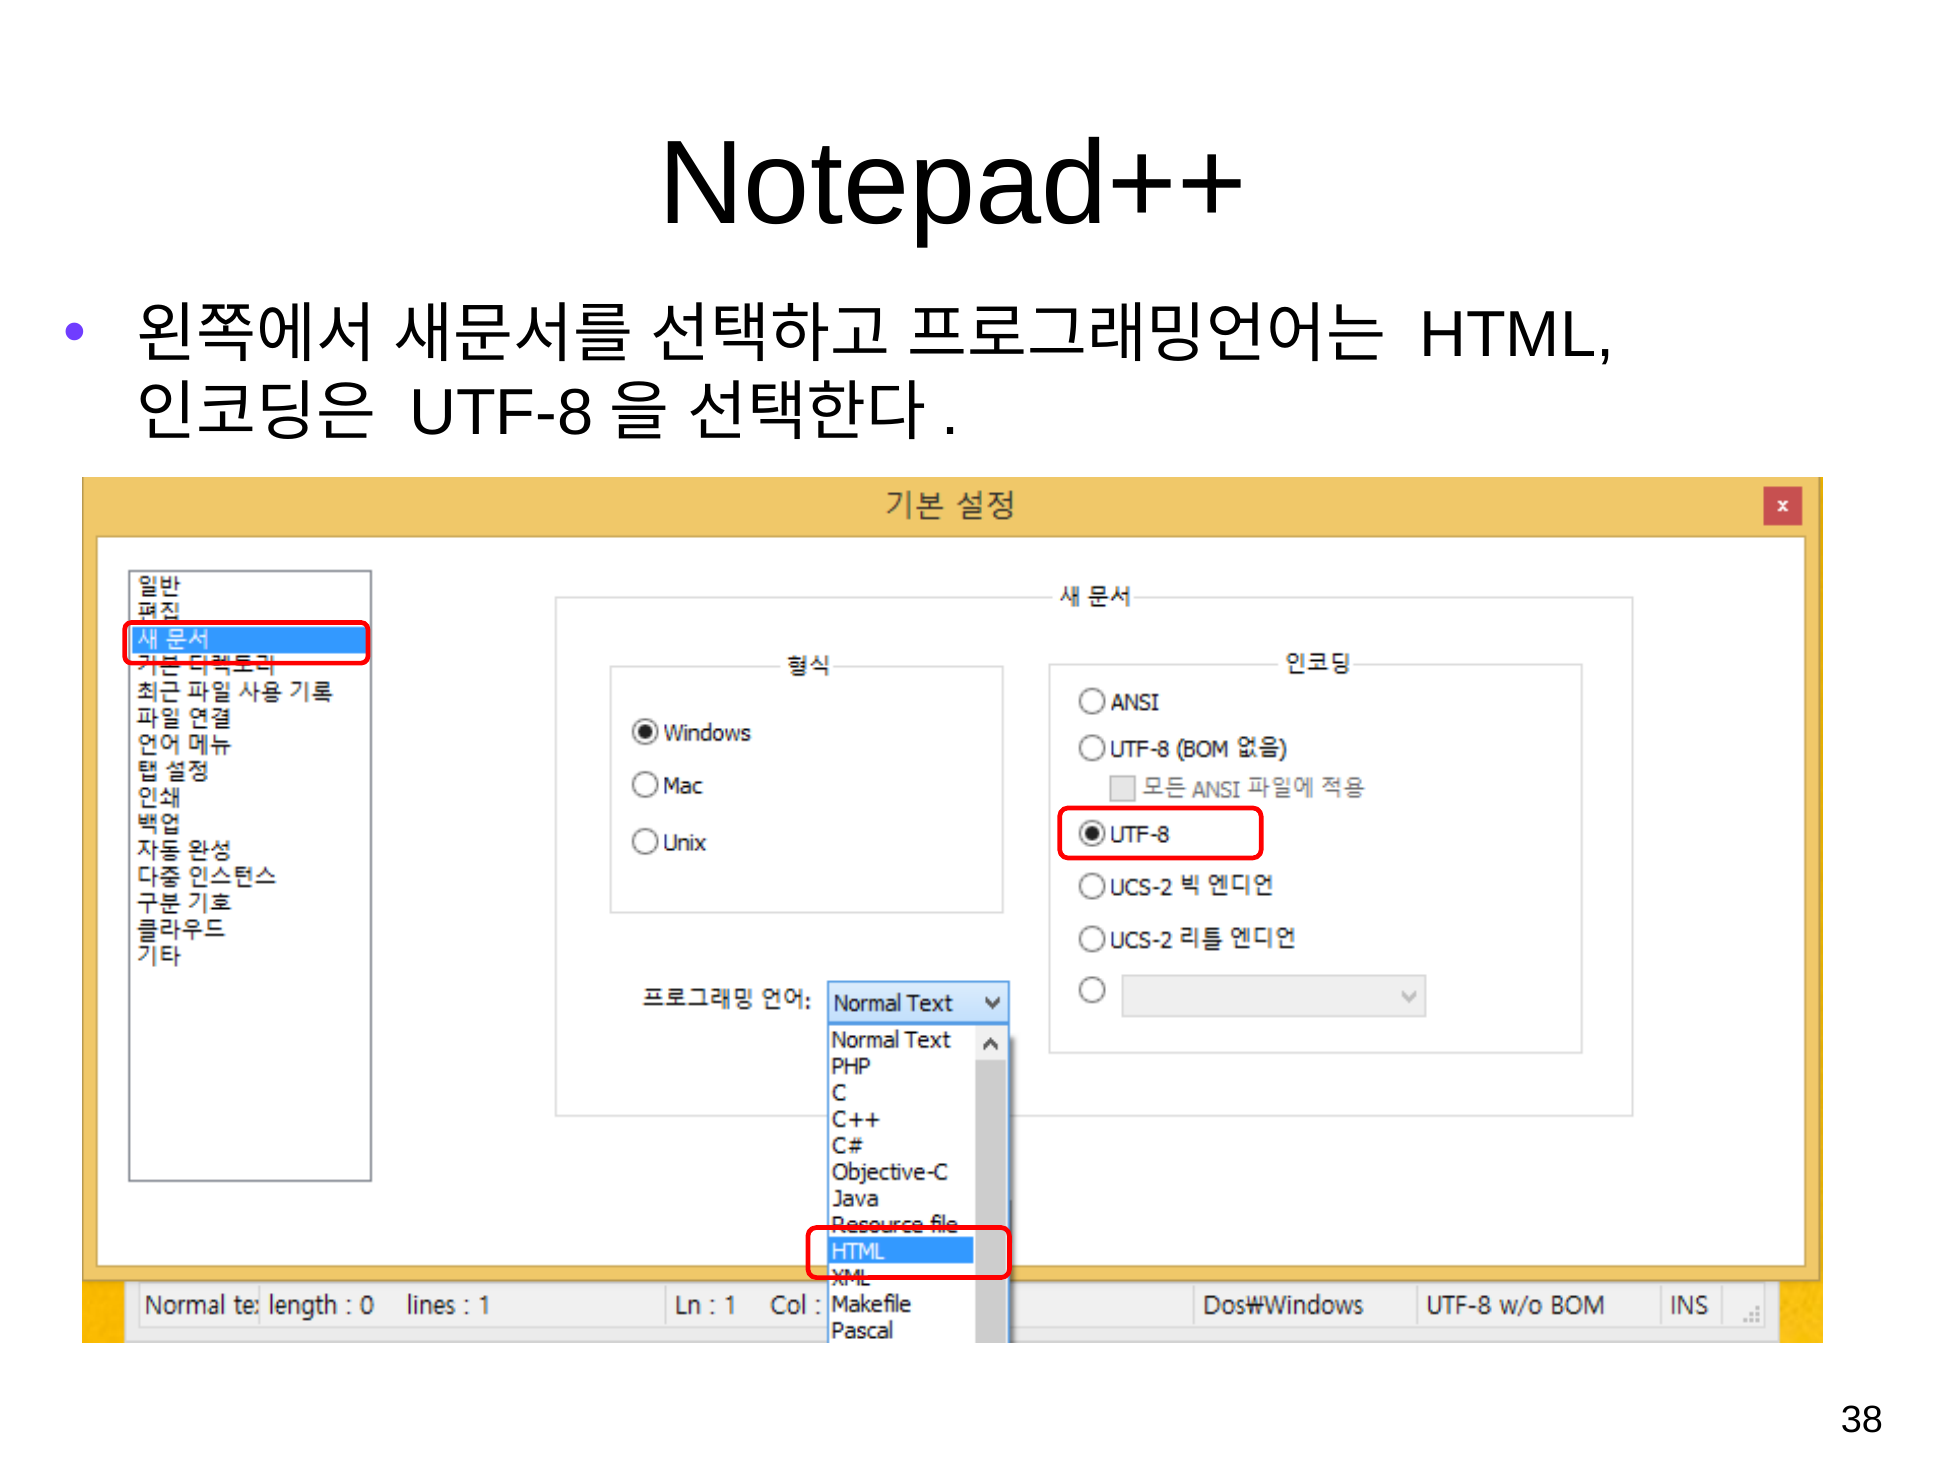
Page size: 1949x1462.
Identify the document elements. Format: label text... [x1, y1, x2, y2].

slide_number ‹#› [1496, 1372, 1899, 1462]
picture [82, 477, 1823, 1343]
list 왼쪽에서 새문서를 선택하고 프로그래밍언어는 HTML, 인코딩은 UTF-8을 선택한다. [48, 284, 1897, 1343]
title Notepad++ [156, 92, 1749, 255]
